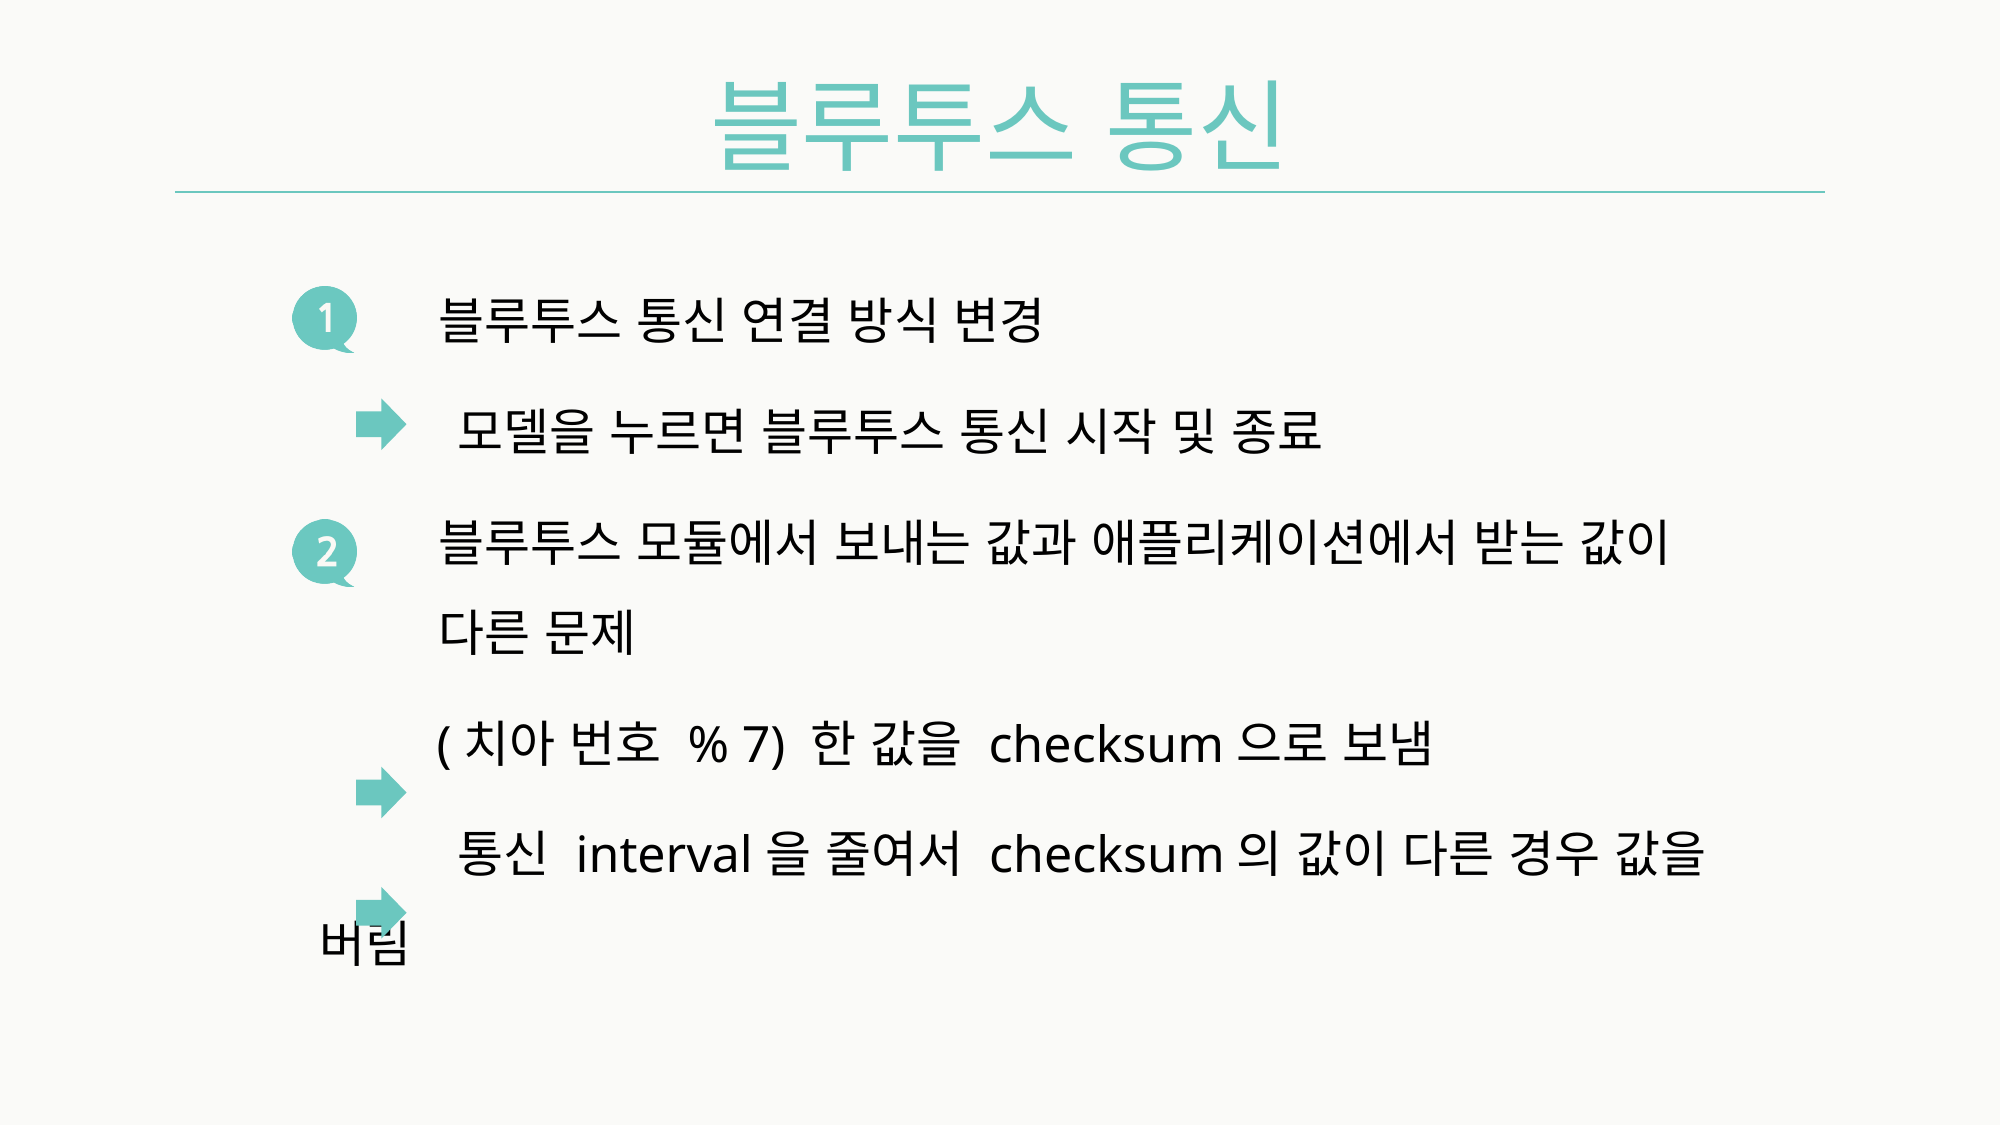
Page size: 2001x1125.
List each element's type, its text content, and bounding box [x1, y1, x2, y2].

text_box [355, 884, 408, 942]
picture [292, 519, 357, 587]
text_box [355, 395, 408, 453]
text_box 블루투스 통신 [695, 56, 1305, 191]
picture [292, 286, 357, 354]
text_box 블루투스 통신 연결 방식 변경 모델을 누르면 블루투스 통신 시작 및 종료 블루투스 모듈에서 보내는 값과 애플리케이션에서 받는 값이 다른 문제 (치아 번호 % 7) 한 값을 checksum으로 보냄 통신 interval을 줄여서 checksum의 값이 다른 경우 값을 버림 [304, 252, 1724, 1008]
text_box [355, 764, 408, 821]
